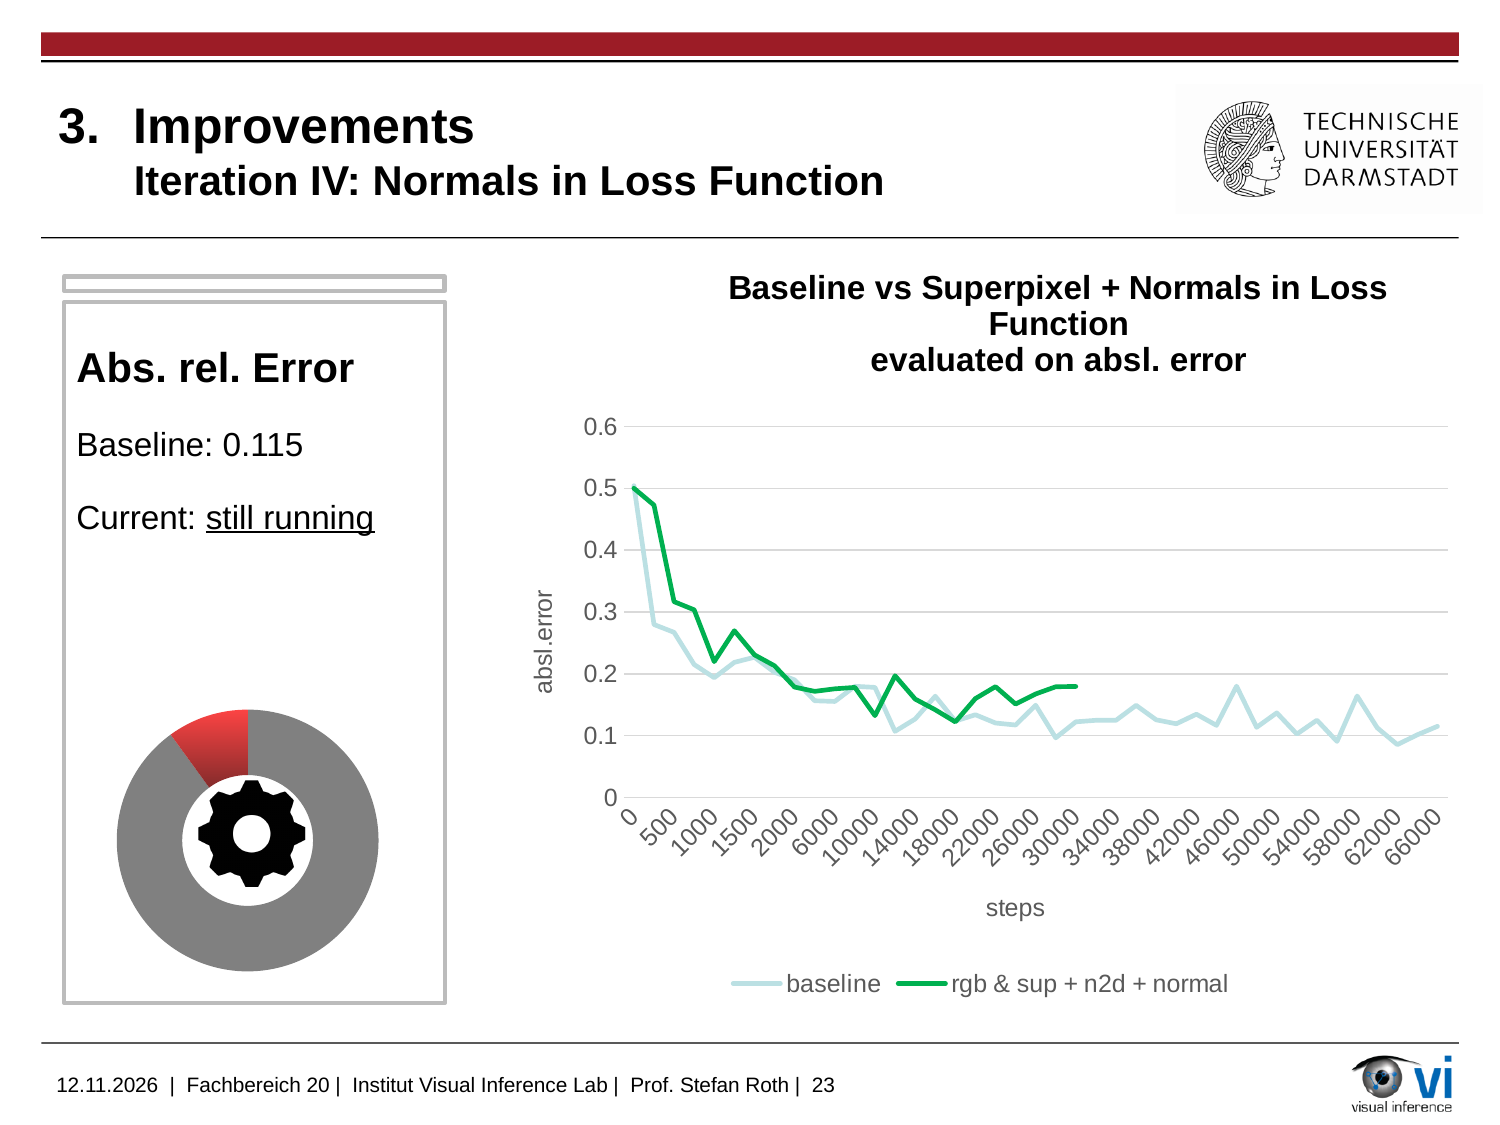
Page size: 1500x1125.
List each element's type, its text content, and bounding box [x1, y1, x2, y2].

picture [176, 758, 327, 910]
chart [495, 246, 1468, 1004]
chart [40, 641, 422, 1027]
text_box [63, 276, 446, 1004]
title Improvements Iteration IV: Normals in Loss Function [58, 79, 1149, 218]
picture [1175, 84, 1483, 214]
picture [1351, 1055, 1500, 1112]
